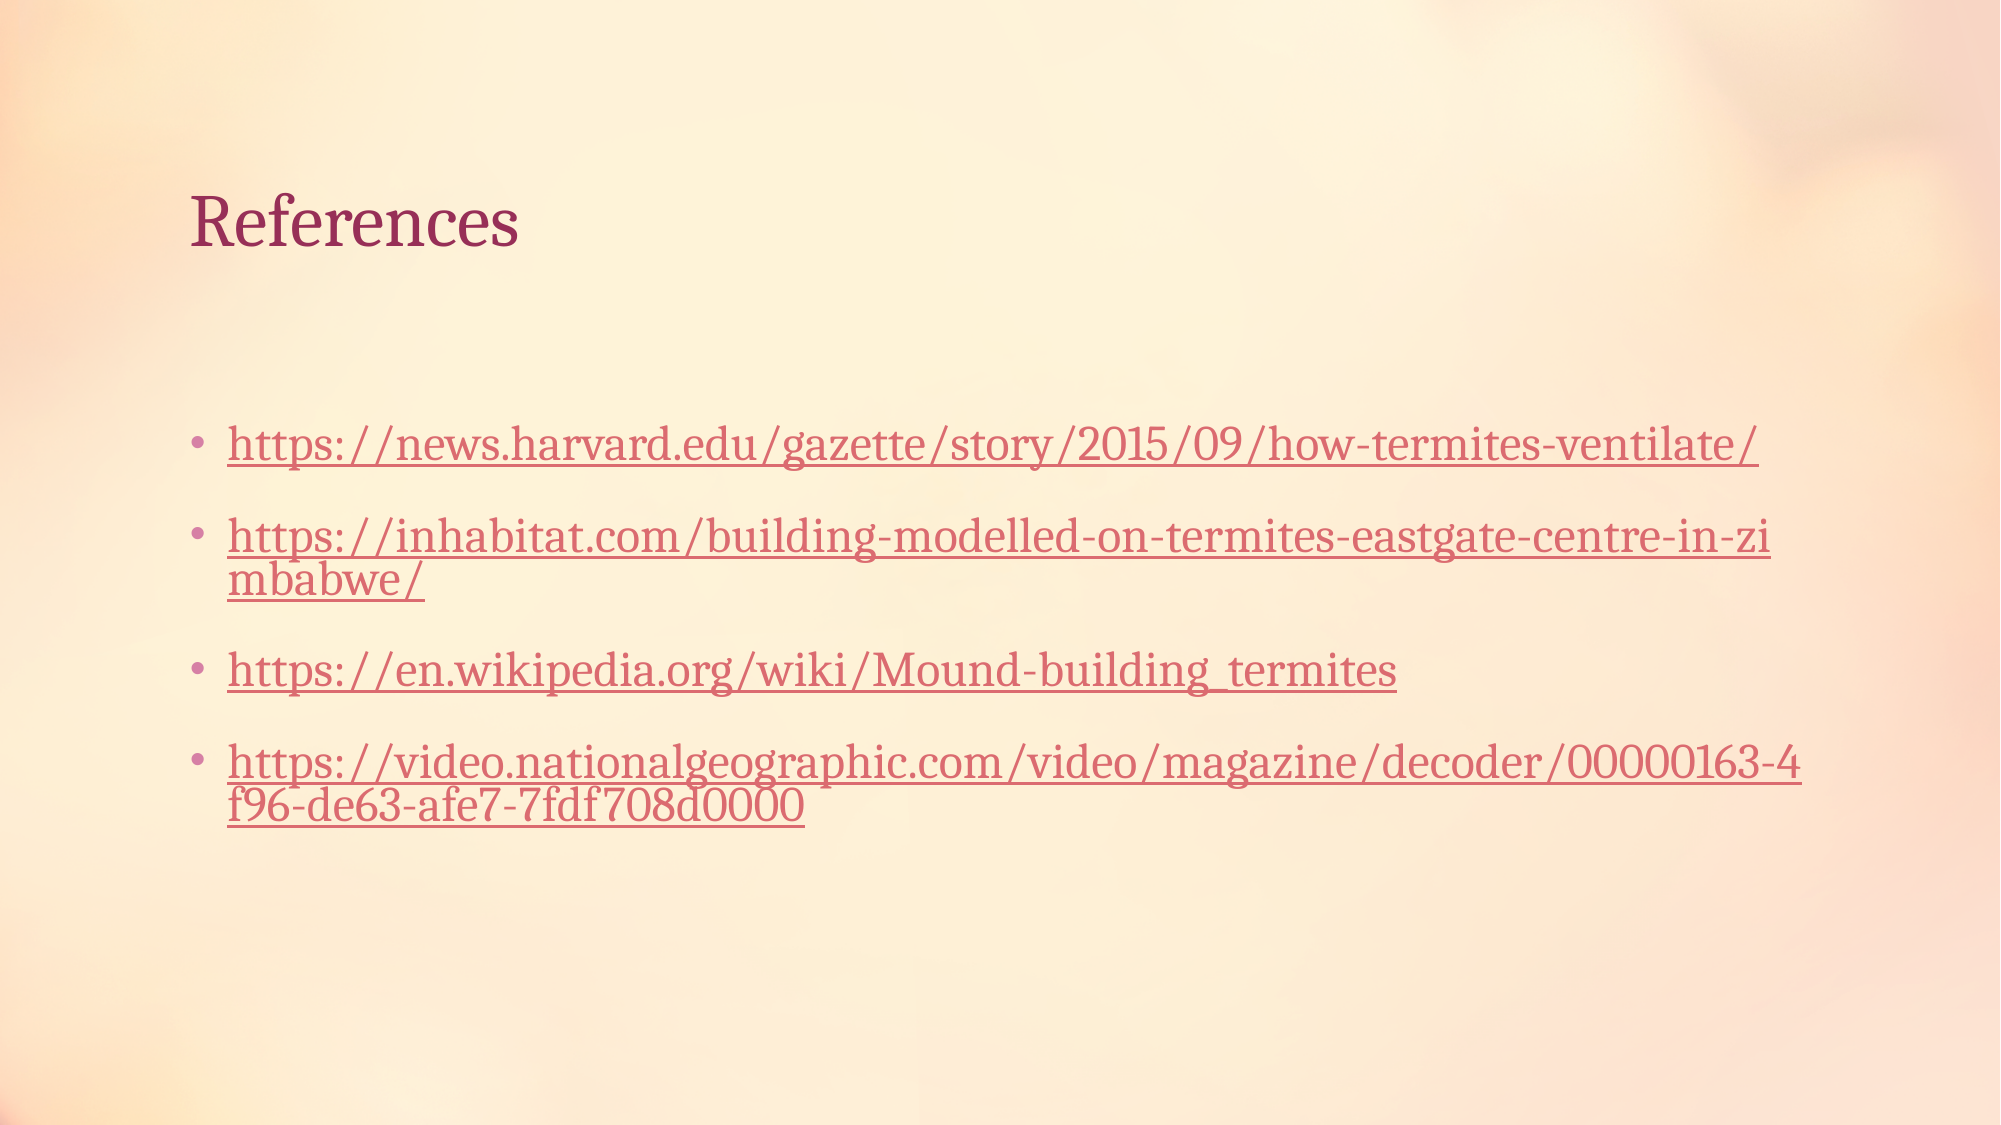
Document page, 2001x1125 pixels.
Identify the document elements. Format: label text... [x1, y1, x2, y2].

picture [0, 0, 2001, 1125]
title References [174, 75, 1825, 271]
list https://news.harvard.edu/gazette/story/2015/09/how-termites-ventilate/ https://inhabitat.com/building-modelled-on-termites-eastgate-centre-in-zimbabwe/ https://en.wikipedia.org/wiki/Mound-building_termites https://video.nationalgeographic.com/video/magazine/decoder/00000163-4f96-de63-afe7-7fdf708d0000 [174, 312, 1825, 1013]
